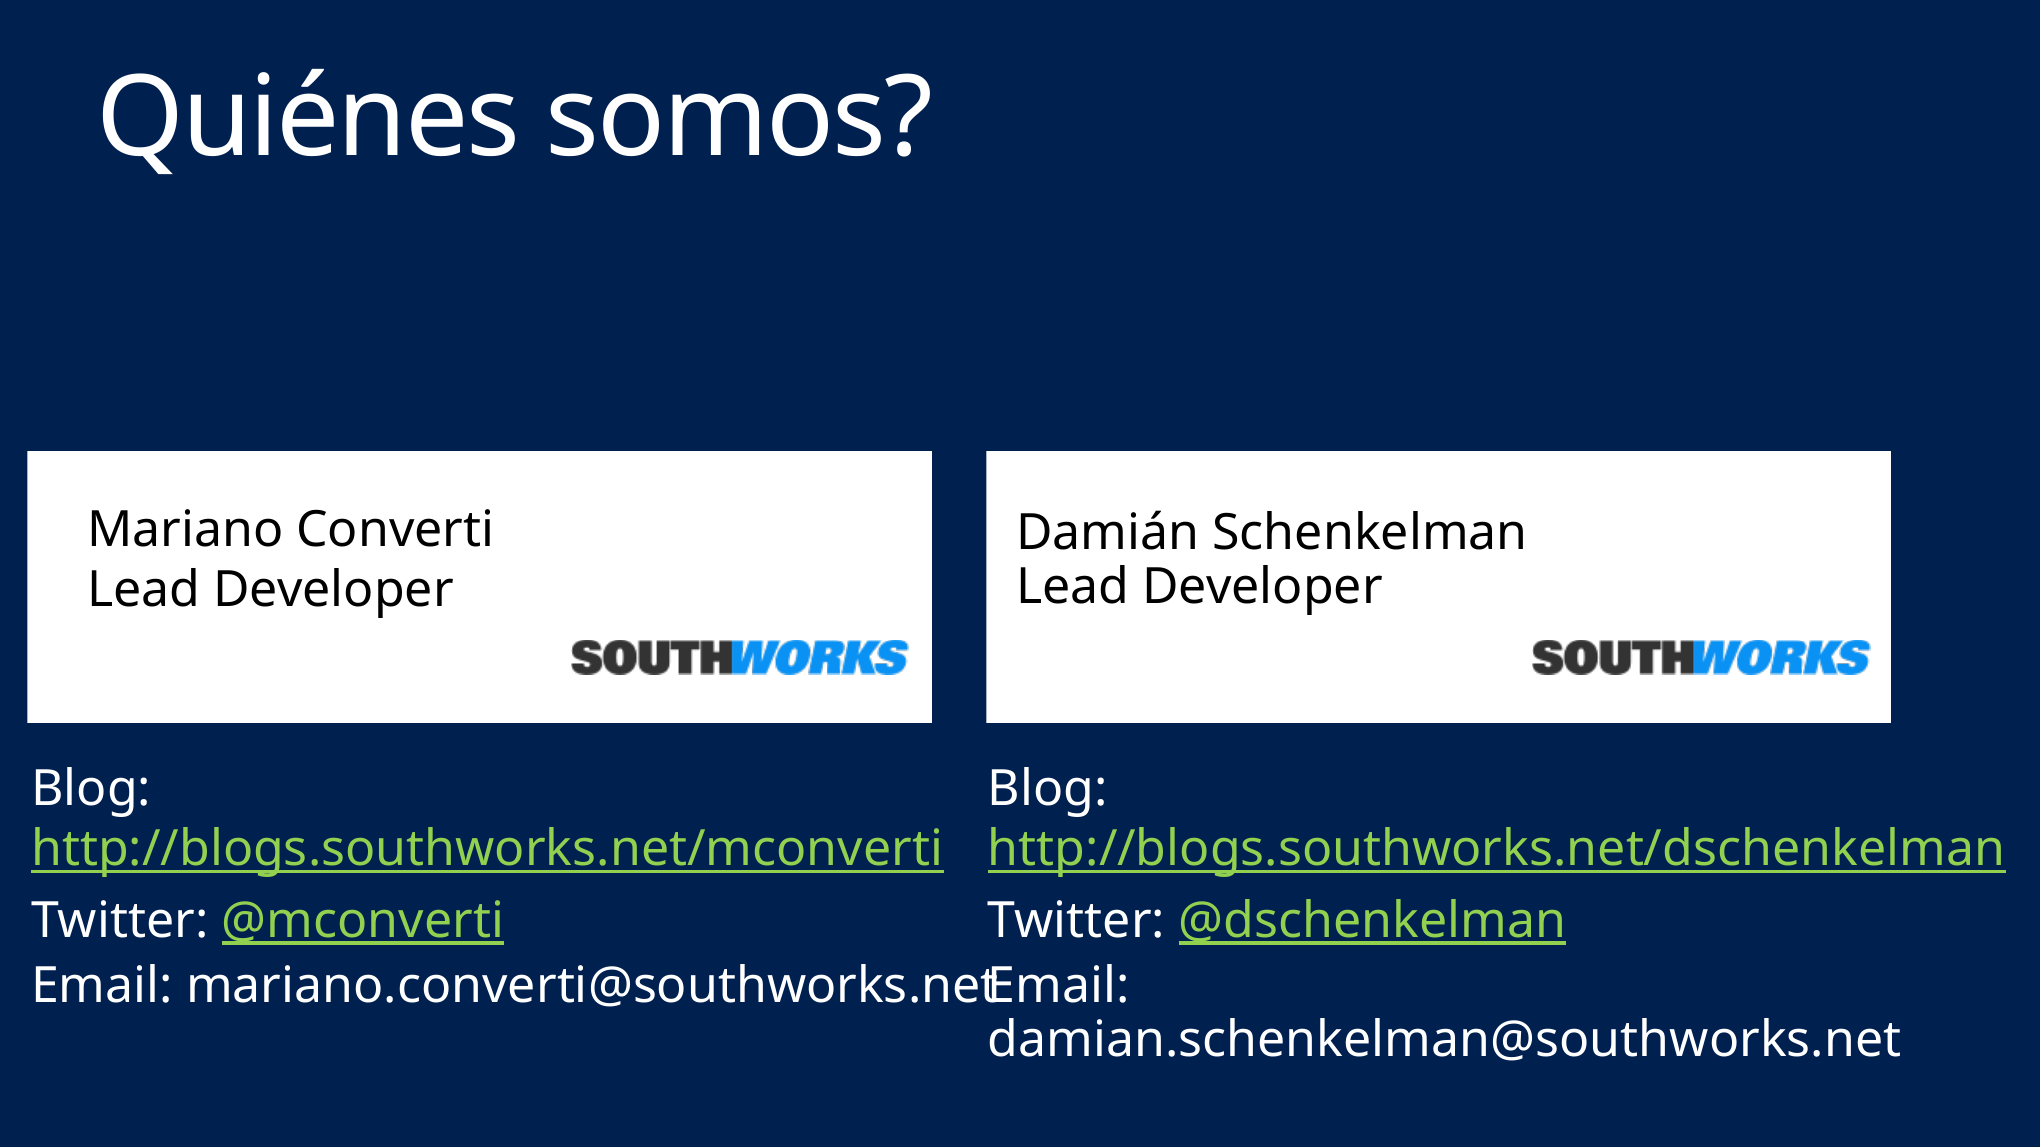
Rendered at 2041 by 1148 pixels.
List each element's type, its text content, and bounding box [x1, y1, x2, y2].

text_box Mariano Converti Lead Developer [72, 488, 651, 624]
picture [1532, 640, 1871, 676]
picture [571, 640, 910, 676]
title Quiénes somos? [72, 42, 1702, 194]
list Blog: http://blogs.southworks.net/mconverti Twitter: @mconverti Email: mariano.converti@southworks.net [7, 401, 963, 972]
text_box Damián Schenkelman Lead Developer [986, 450, 1892, 724]
text_box Blog: http://blogs.southworks.net/dschenkelman Twitter: @dschenkelman Email: damian.schenkelman@southworks.net [963, 401, 2041, 1083]
text_box [27, 450, 933, 724]
